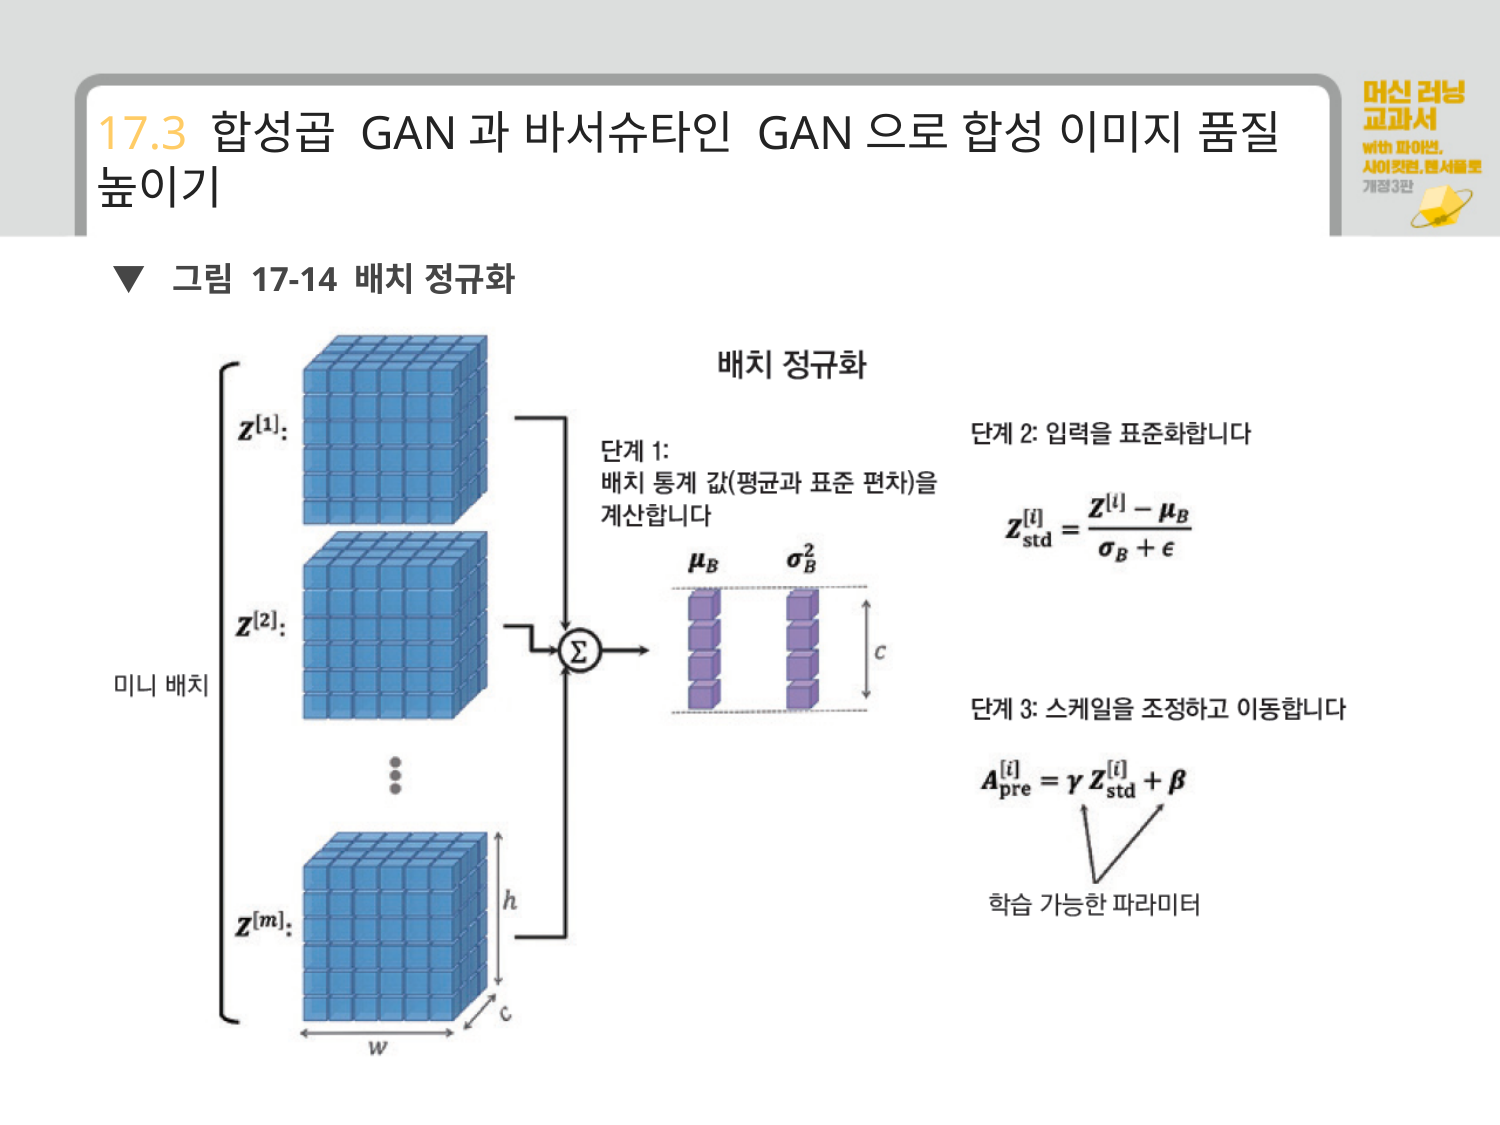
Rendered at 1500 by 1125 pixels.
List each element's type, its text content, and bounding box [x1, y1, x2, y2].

text_box ▼ 그림 17-14 배치 정규화 [97, 251, 1424, 317]
picture [0, 0, 1500, 1125]
title 17.3 합성곱 GAN과 바서슈타인 GAN으로 합성 이미지 품질 높이기 [81, 90, 1412, 222]
